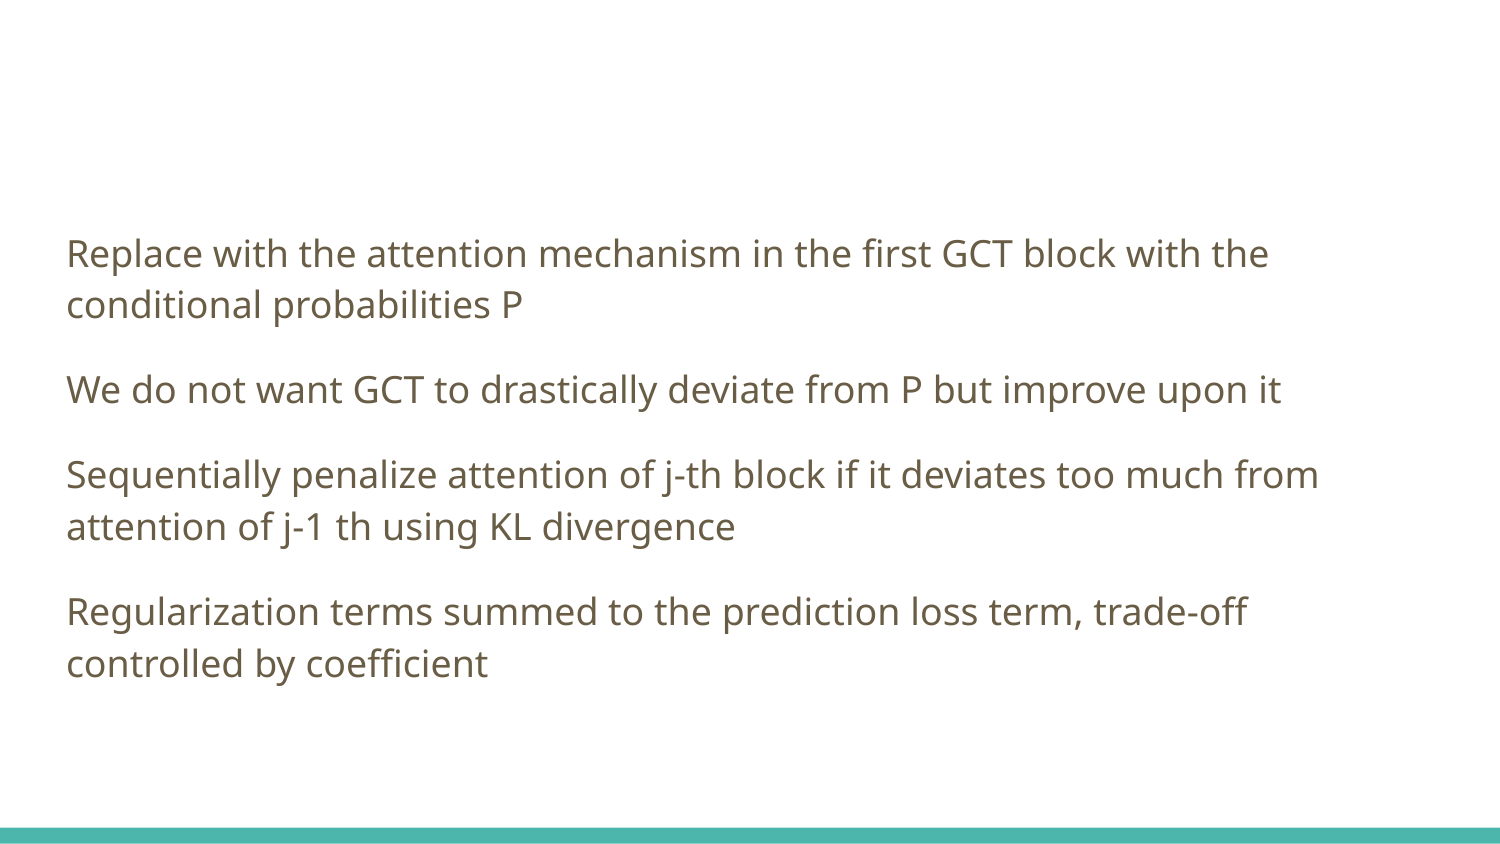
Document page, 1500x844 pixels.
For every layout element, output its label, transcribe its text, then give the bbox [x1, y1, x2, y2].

list Replace with the attention mechanism in the first GCT block with the conditional probabilities P We do not want GCT to drastically deviate from P but improve upon it Sequentially penalize attention of j-th block if it deviates too much from attention of j-1 th using KL divergence Regularization terms summed to the prediction loss term, trade-off controlled by coefficient [51, 207, 1449, 750]
